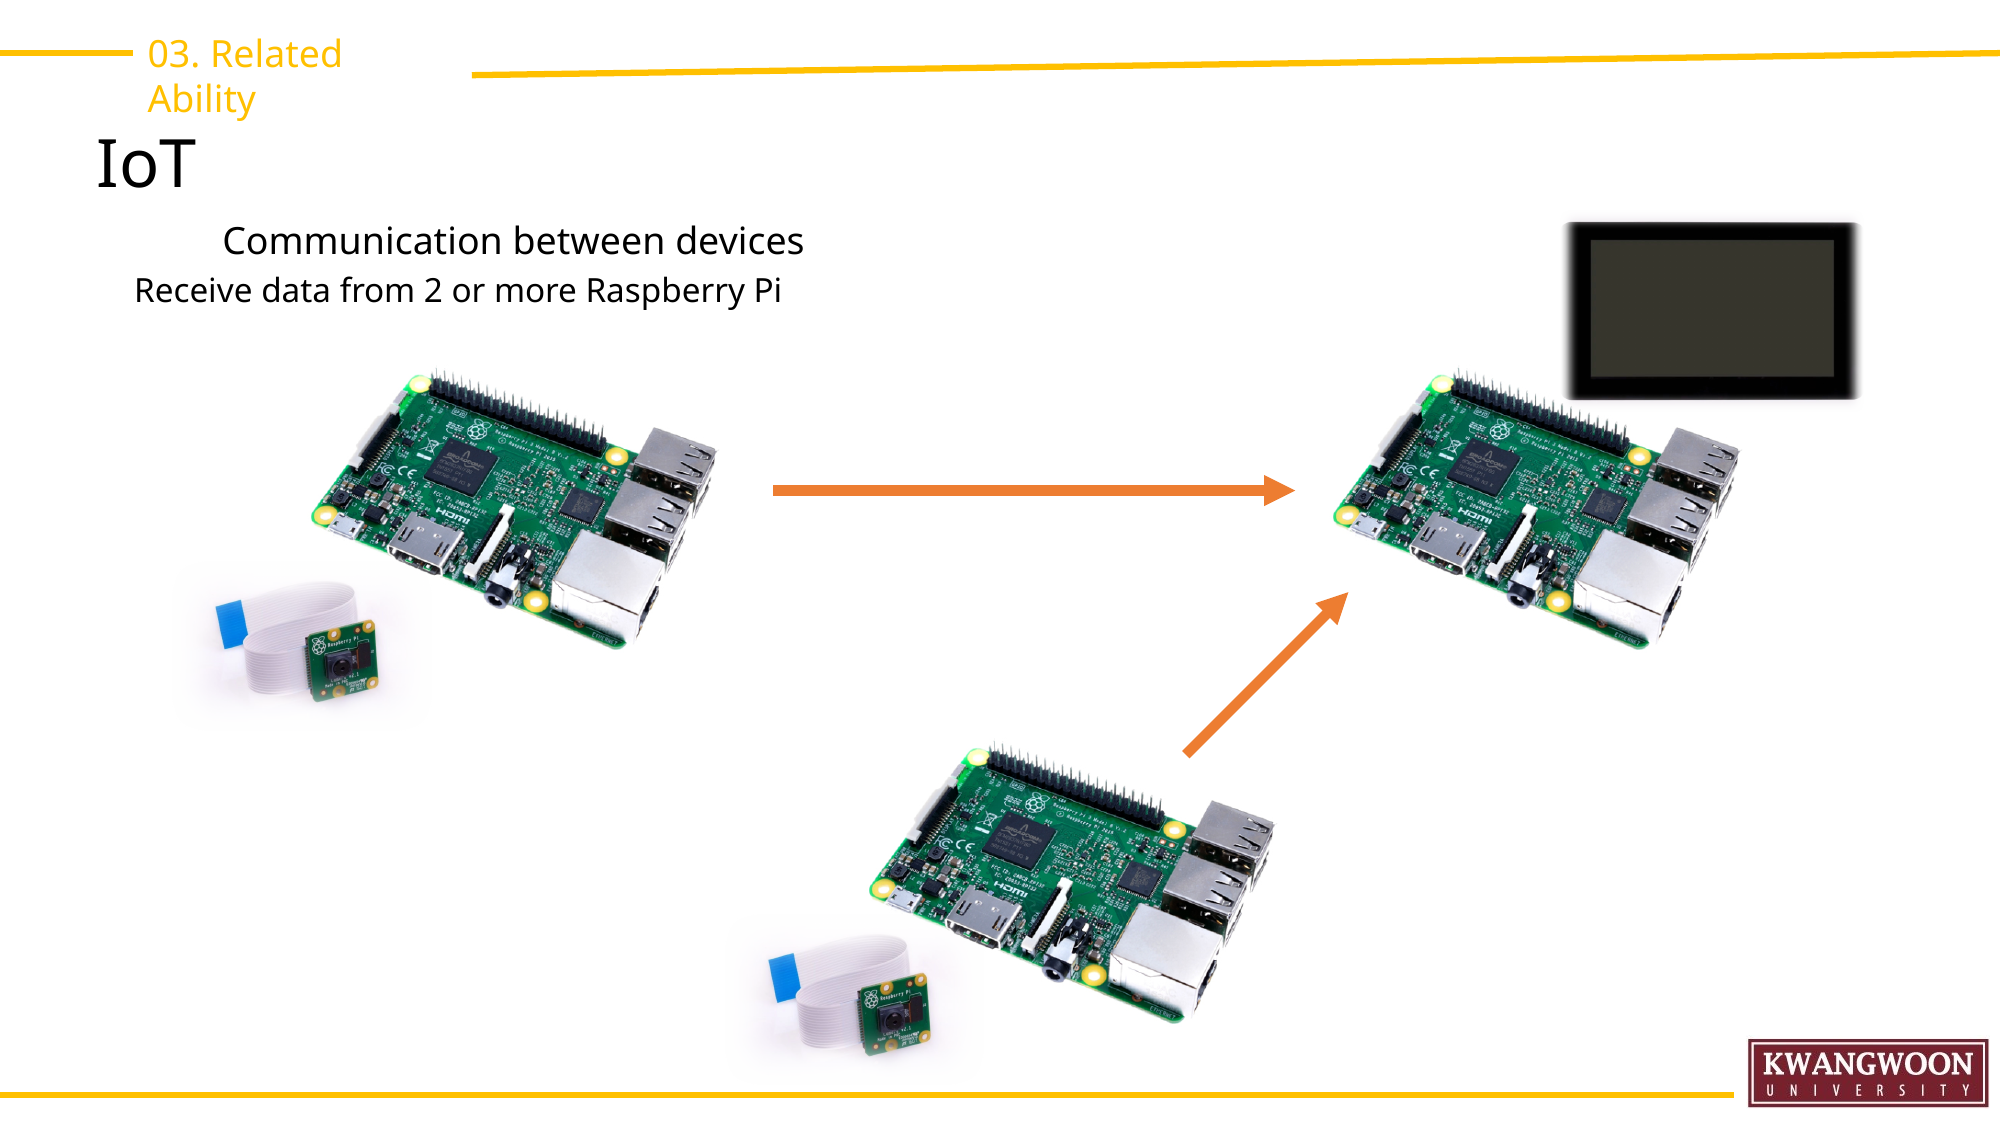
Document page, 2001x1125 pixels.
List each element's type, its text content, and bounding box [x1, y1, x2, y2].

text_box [1185, 592, 1349, 755]
text_box 03. Related Ability [132, 22, 472, 113]
text_box Communication between devices [207, 209, 1111, 270]
picture [168, 350, 724, 735]
picture [721, 723, 1282, 1089]
text_box Receive data from 2 or more Raspberry Pi [119, 262, 798, 317]
text_box IoT [82, 113, 704, 209]
picture [1745, 1035, 1990, 1109]
picture [1324, 209, 1865, 659]
